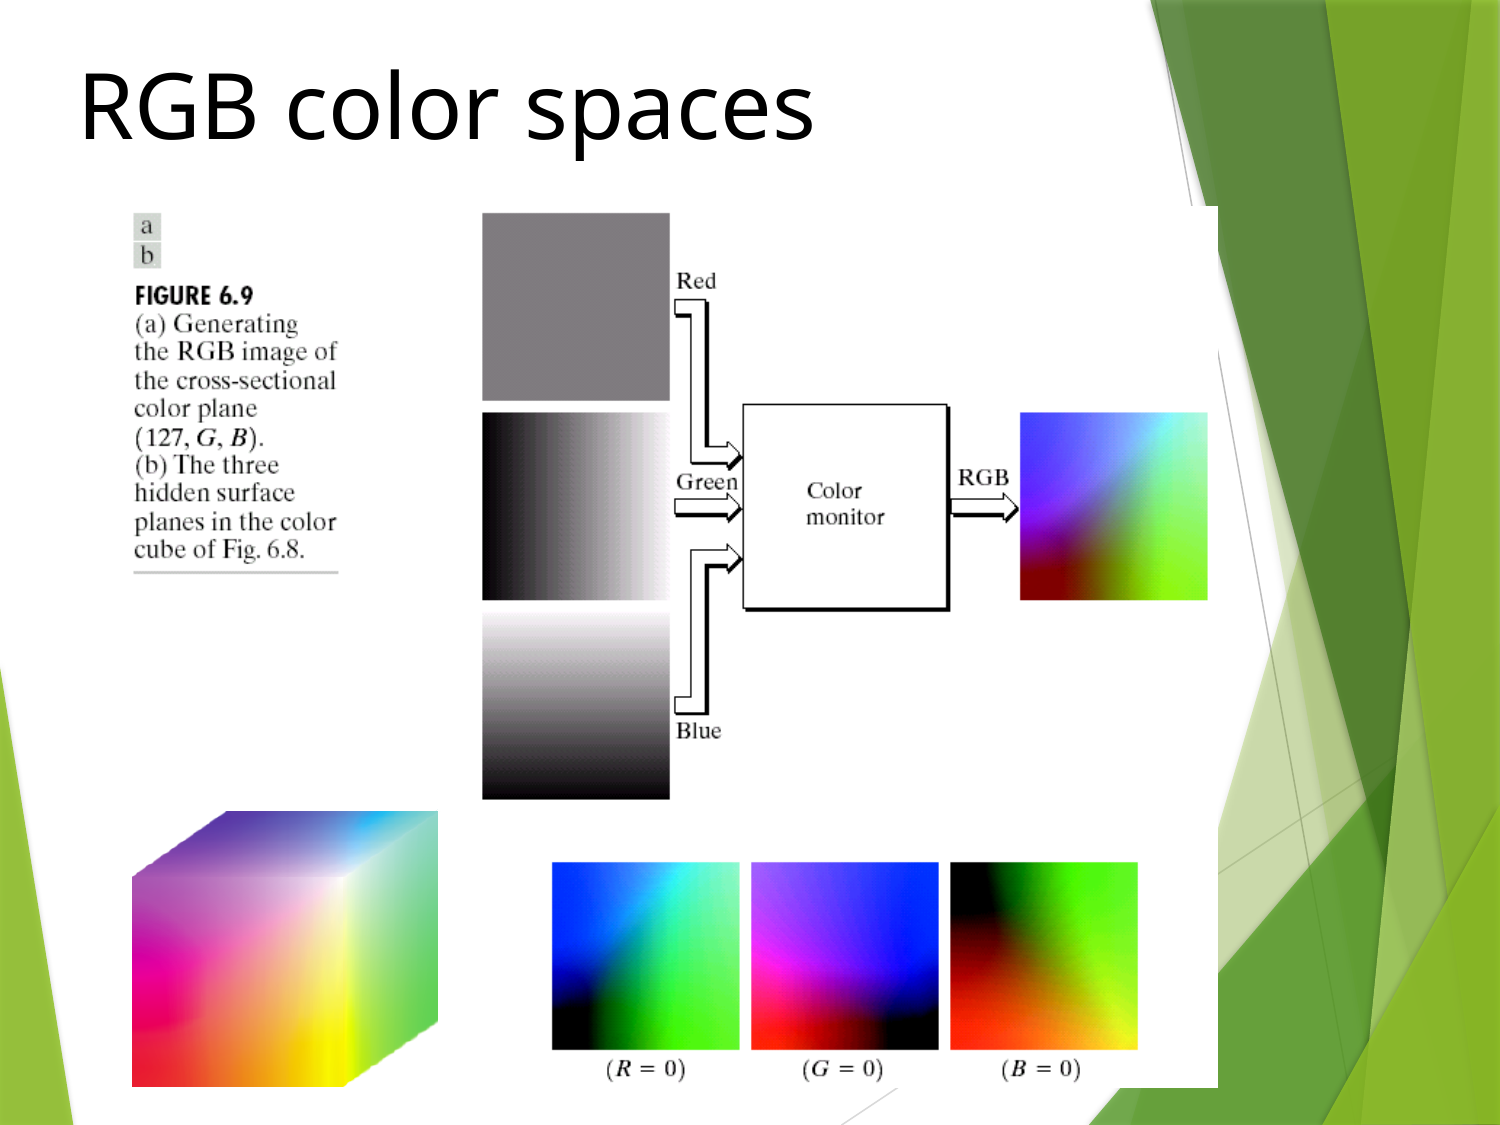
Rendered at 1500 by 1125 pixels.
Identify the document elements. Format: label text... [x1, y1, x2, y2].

text_box RGB color spaces [62, 40, 1463, 183]
picture [124, 206, 1219, 1088]
